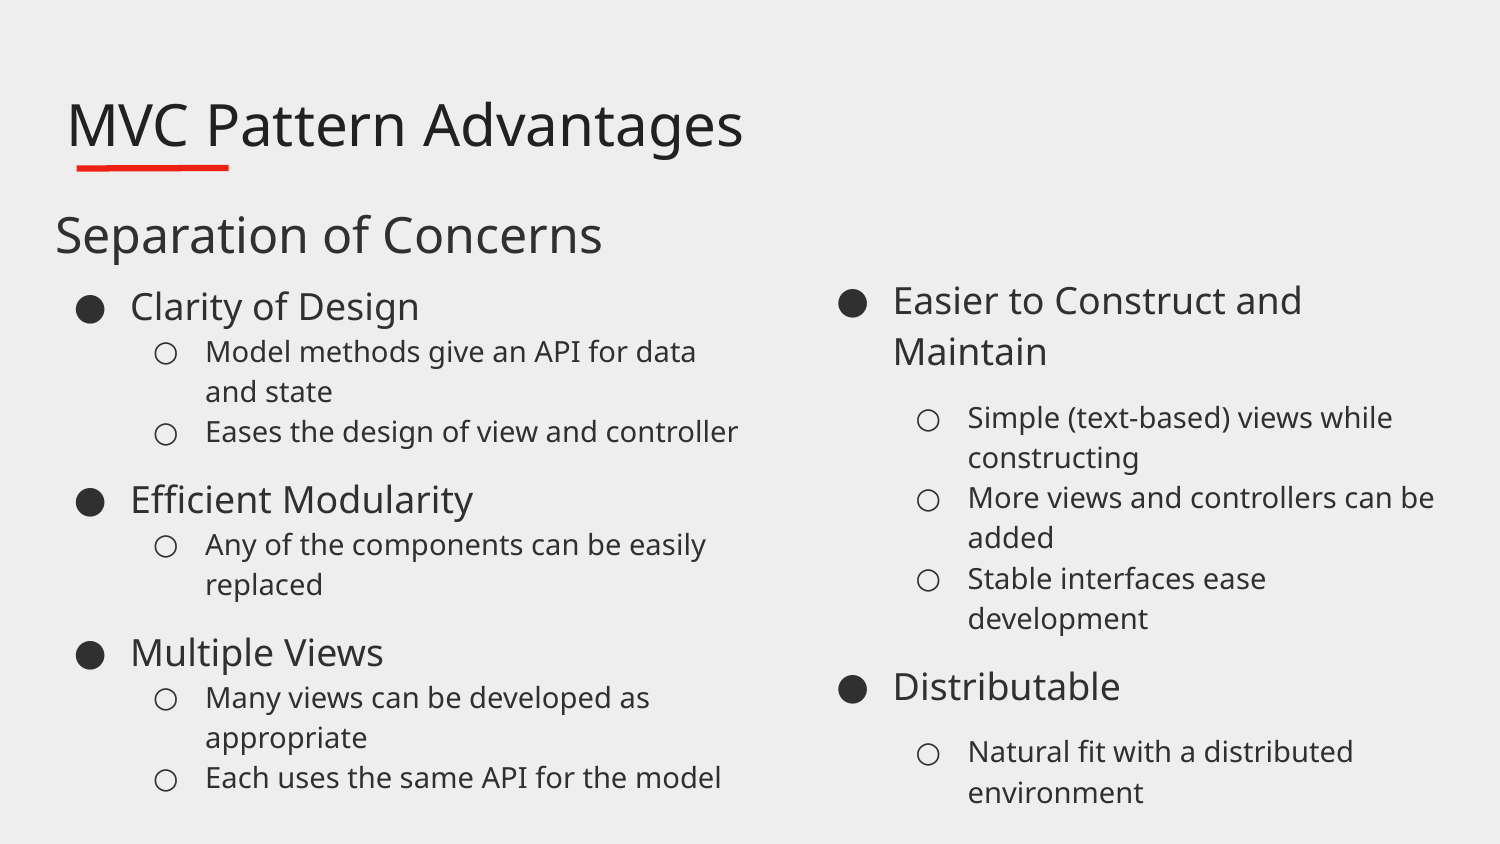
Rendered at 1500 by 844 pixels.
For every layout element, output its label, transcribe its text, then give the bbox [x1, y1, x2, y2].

title MVC Pattern Advantages [51, 72, 1449, 167]
list Easier to Construct and Maintain Simple (text-based) views while constructing More views and controllers can be added Stable interfaces ease development Distributable Natural fit with a distributed environment [802, 254, 1463, 816]
list Separation of Concerns Clarity of Design Model methods give an API for data and state Eases the design of view and controller Efficient Modularity Any of the components can be easily replaced Multiple Views Many views can be developed as appropriate Each uses the same API for the model [40, 179, 765, 741]
